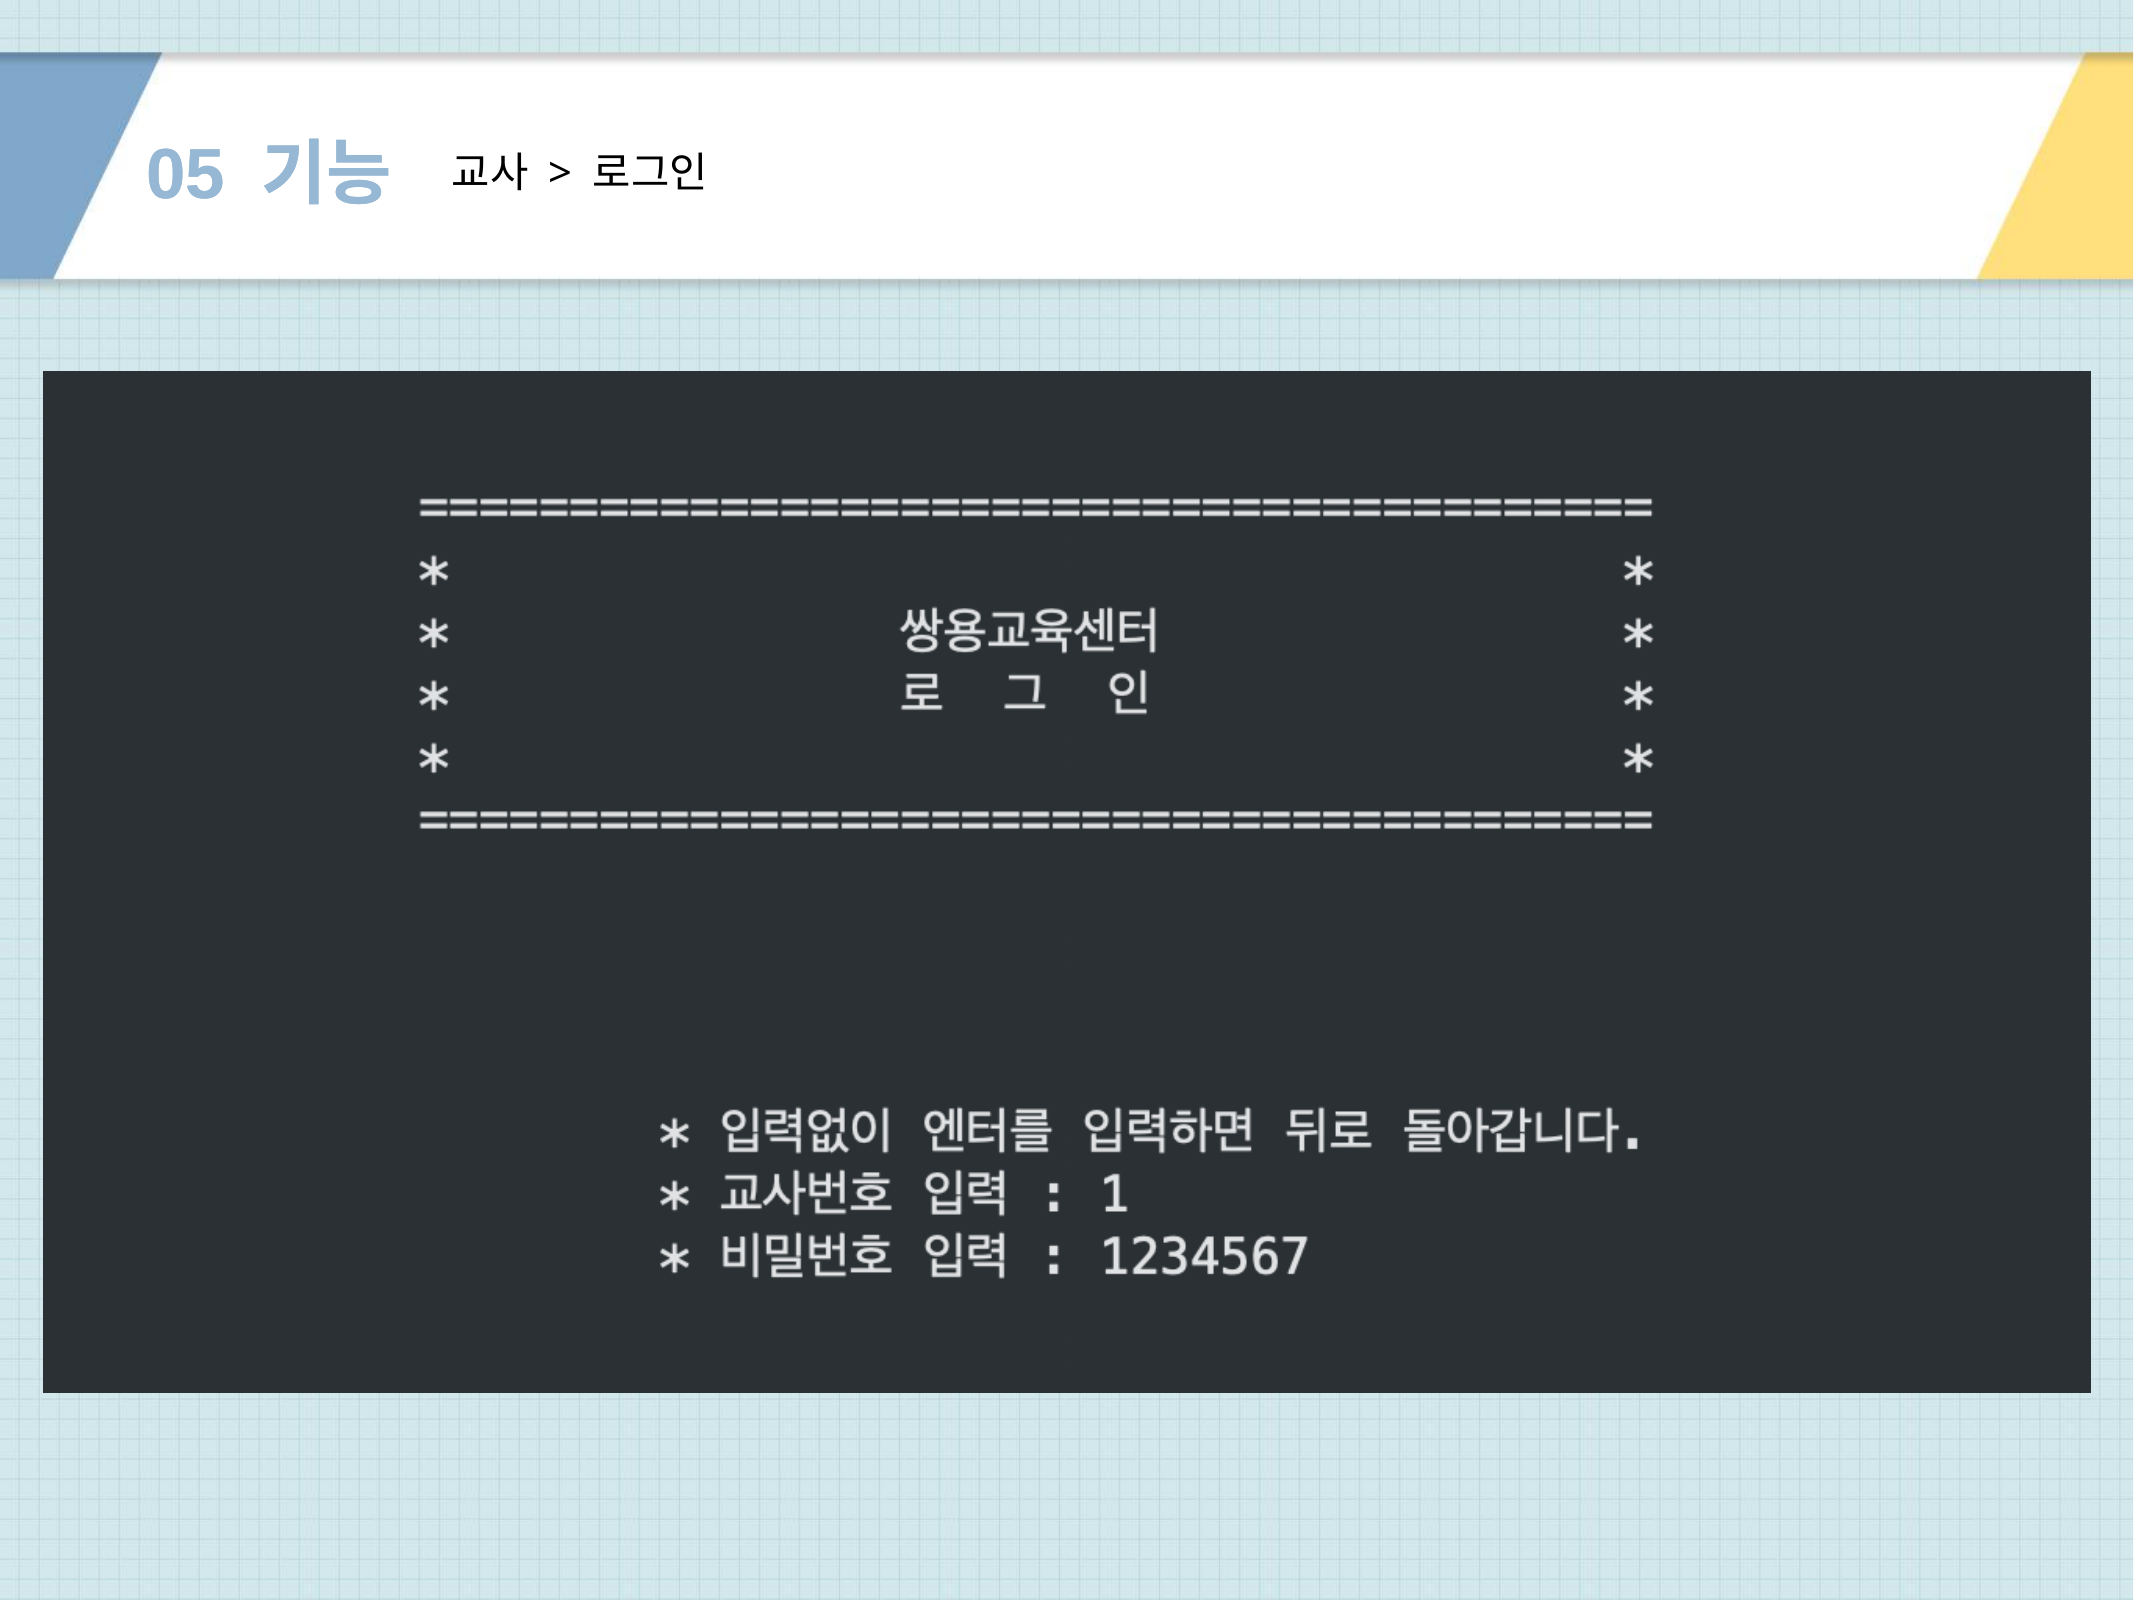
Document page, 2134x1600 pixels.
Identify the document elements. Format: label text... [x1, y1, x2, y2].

text_box 교사 > 로그인 [436, 130, 1924, 211]
text_box 05 기능 [136, 77, 1924, 264]
picture [0, 0, 2134, 1600]
